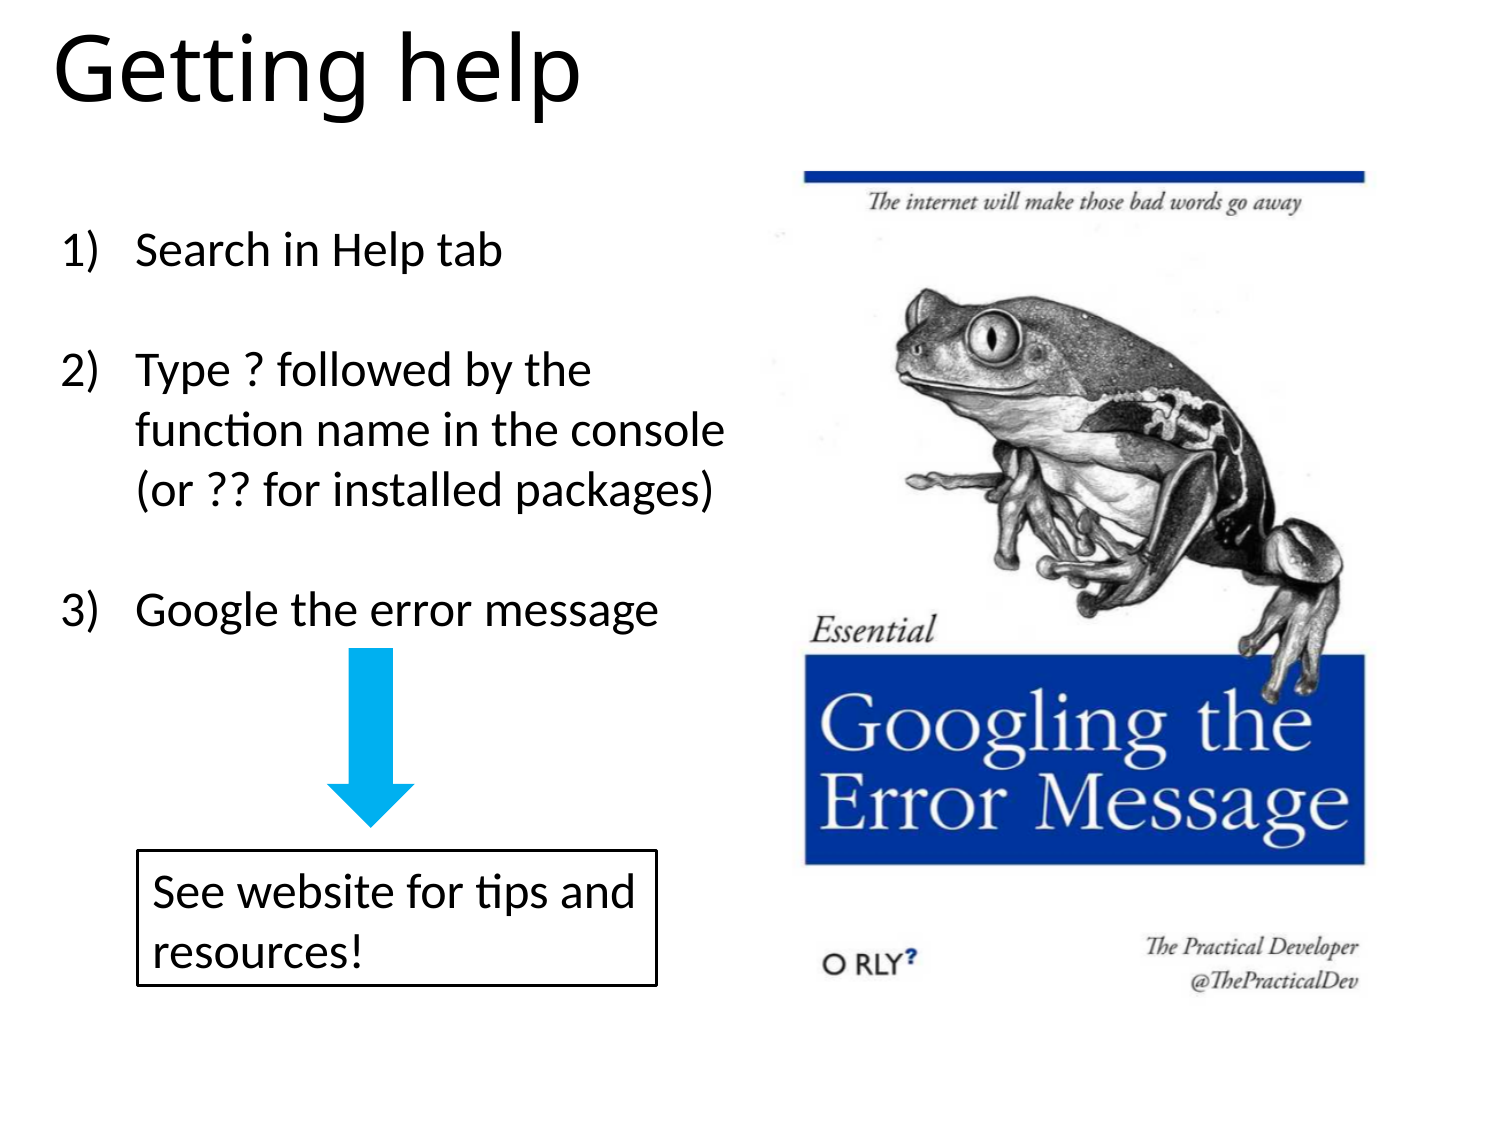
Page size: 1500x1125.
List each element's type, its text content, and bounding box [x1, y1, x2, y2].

text_box Search in Help tab Type ? followed by the function name in the console (or ?? for installed packages) Google the error message [45, 208, 757, 644]
picture [757, 155, 1478, 1084]
text_box Getting help [36, 14, 1330, 156]
text_box See website for tips and resources! [137, 850, 657, 986]
text_box [324, 647, 418, 830]
